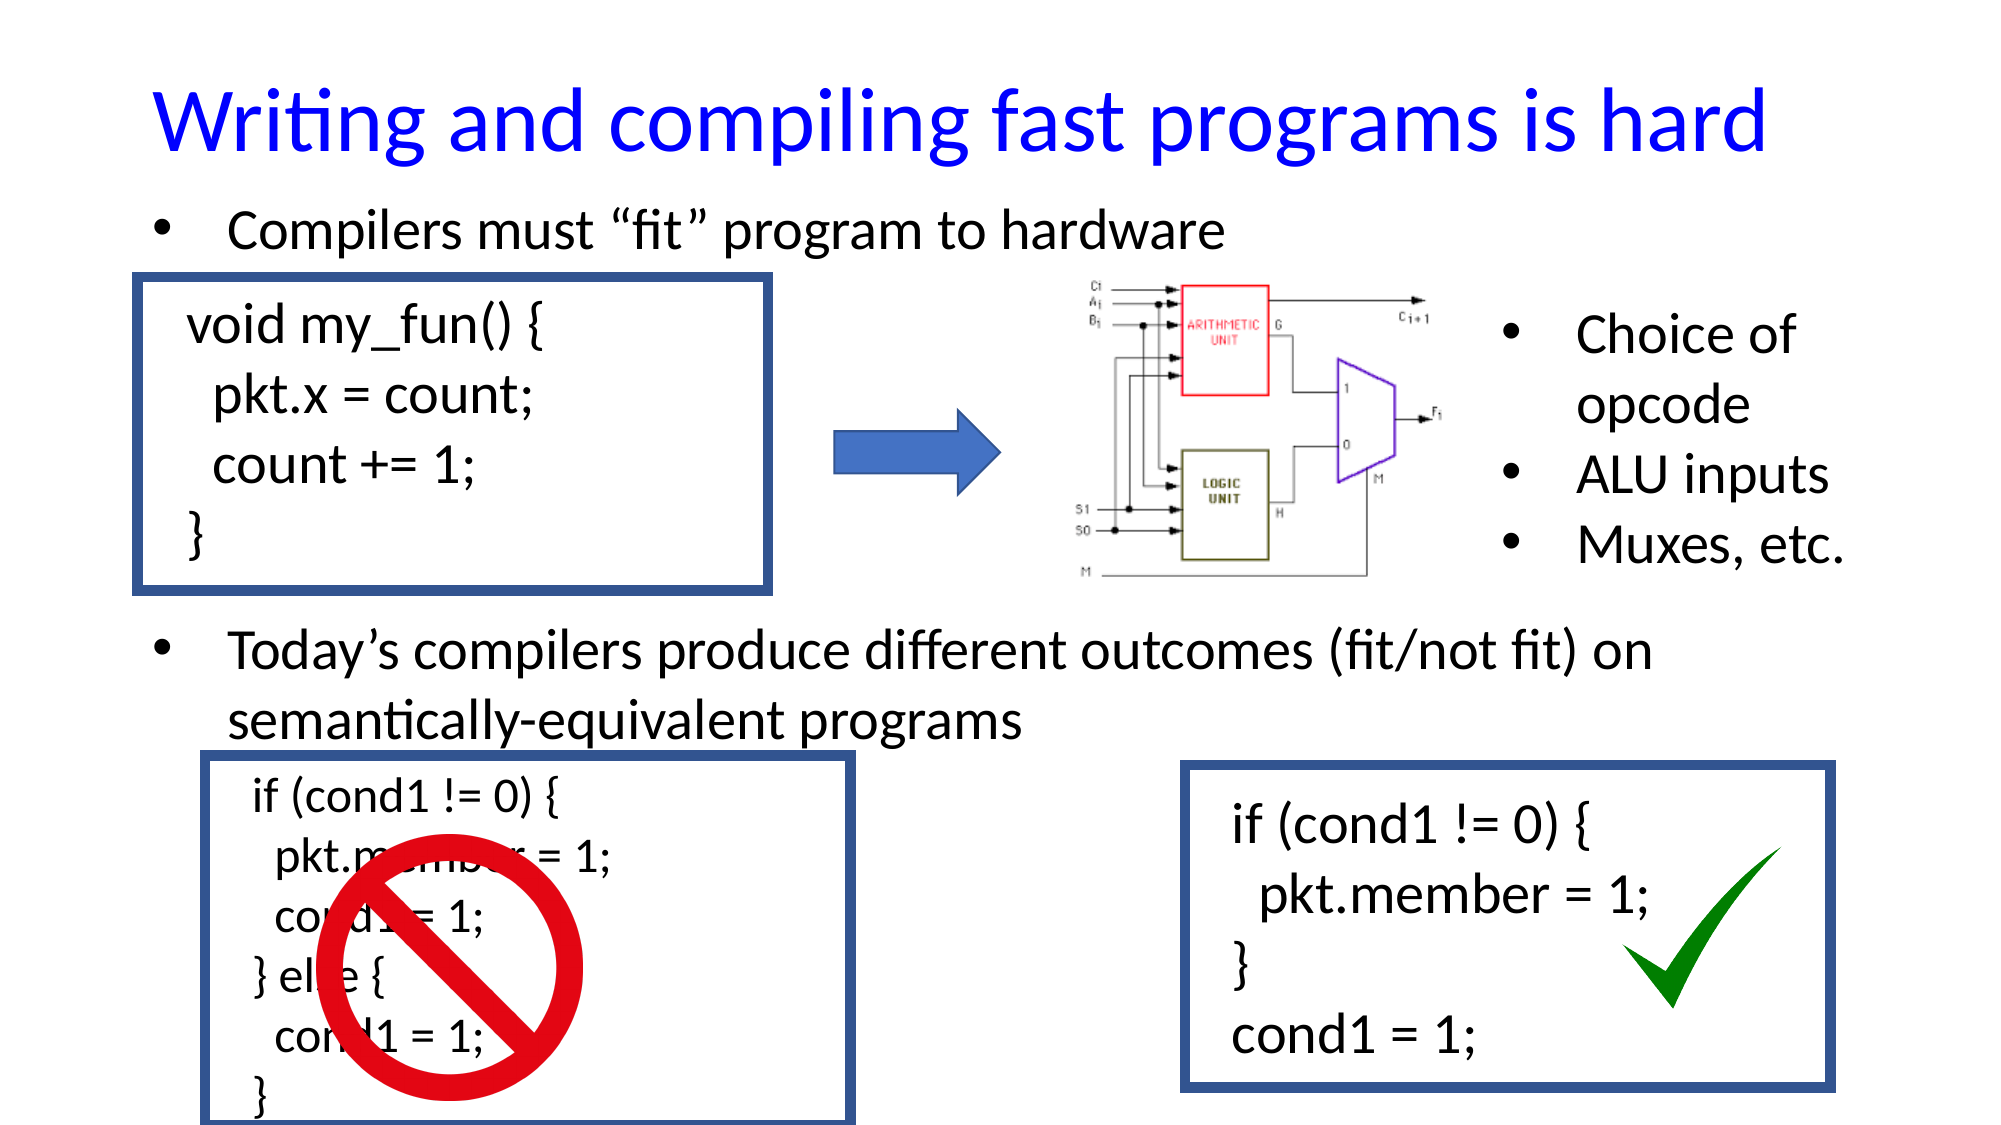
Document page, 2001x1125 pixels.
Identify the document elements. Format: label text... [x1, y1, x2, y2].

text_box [205, 755, 883, 1125]
text_box Compilers must “fit” program to hardware Today’s compilers produce different outcomes (fit/not fit) on semantically-equivalent programs [137, 184, 1960, 759]
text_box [137, 276, 768, 591]
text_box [1185, 764, 1863, 1088]
text_box Choice of opcode ALU inputs Muxes, etc. [1486, 288, 1927, 583]
text_box [833, 407, 1002, 498]
picture [316, 834, 583, 1101]
picture [1622, 846, 1782, 1009]
picture [1075, 279, 1454, 580]
title Writing and compiling fast programs is hard [137, 12, 1863, 184]
